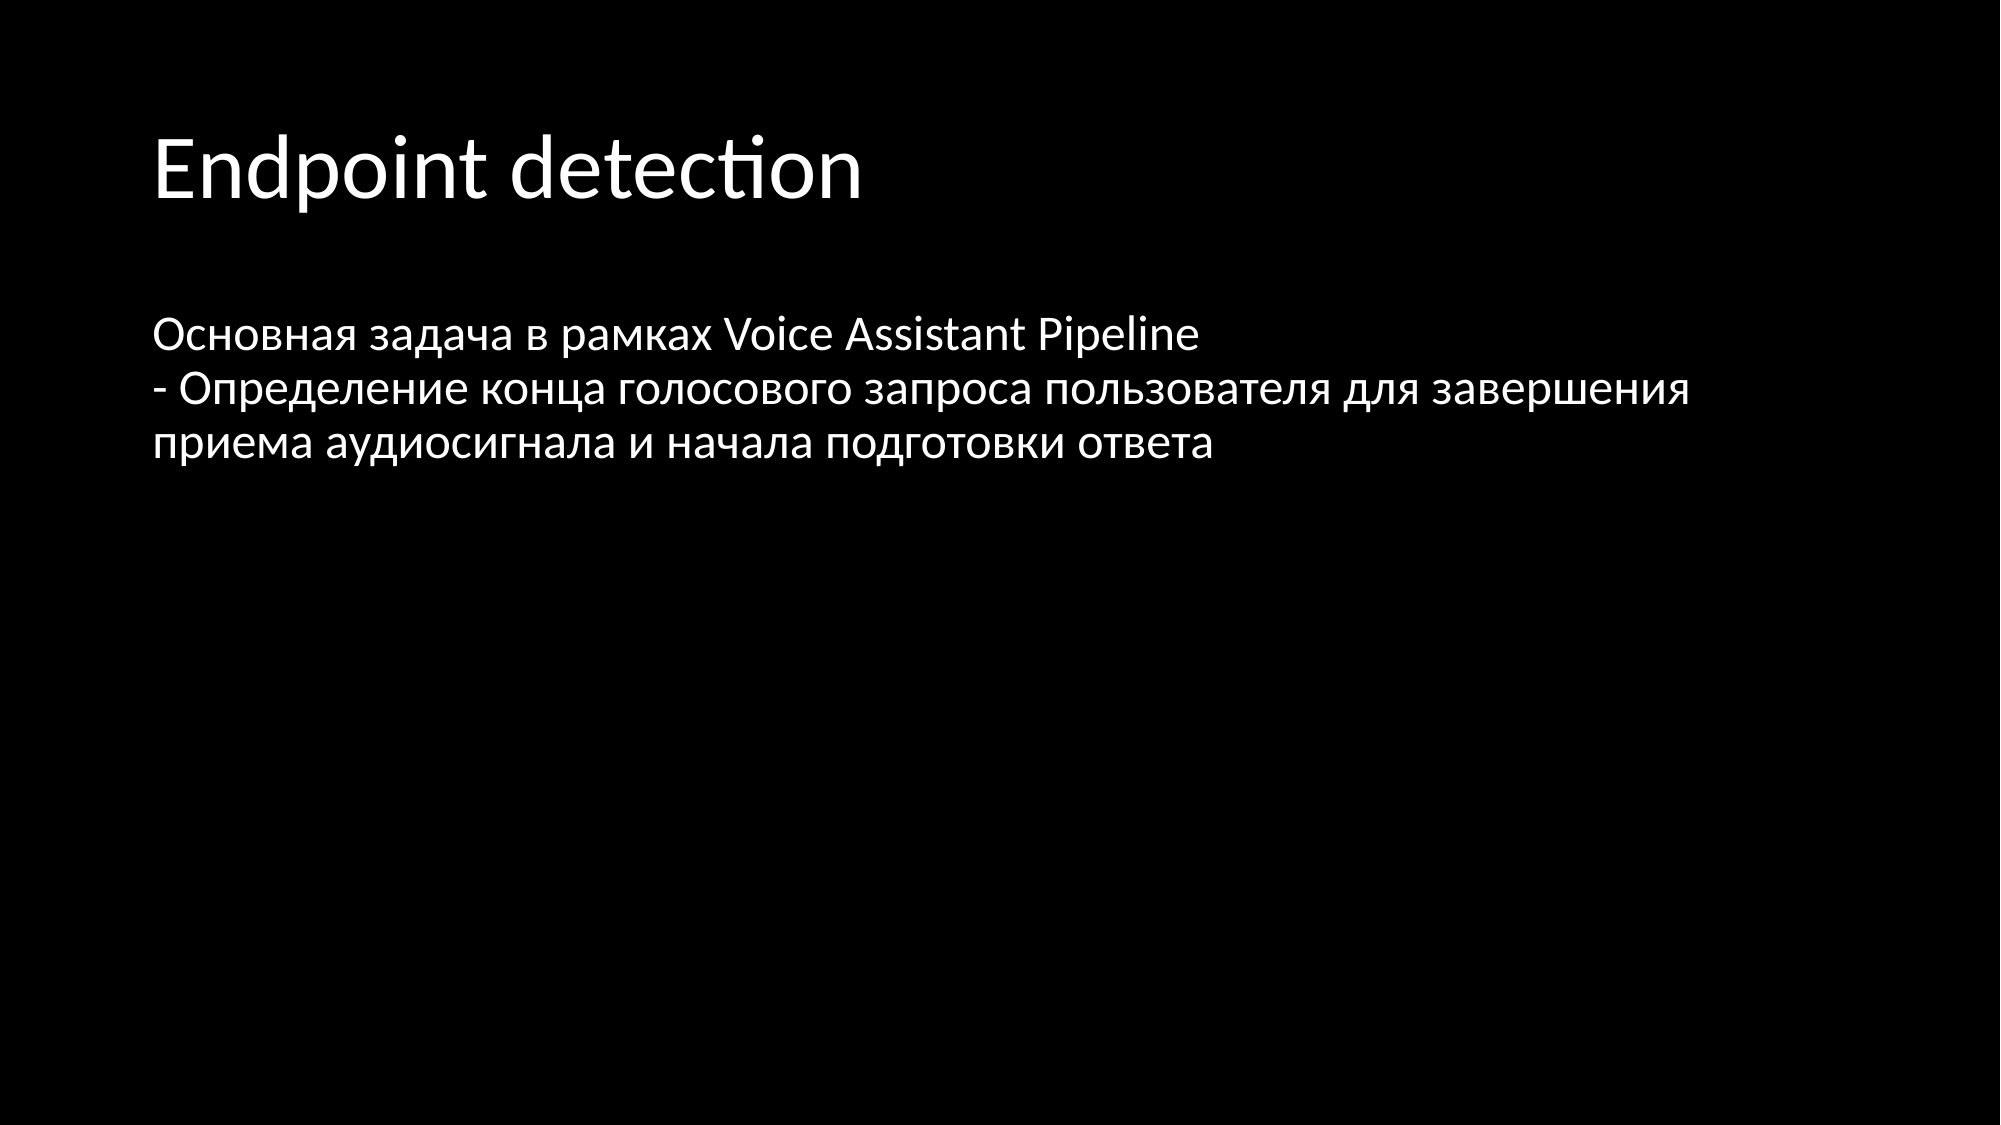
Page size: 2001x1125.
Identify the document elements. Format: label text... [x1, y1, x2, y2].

list Основная задача в рамках Voice Assistant Pipeline - Определение конца голосового запроса пользователя для завершения приема аудиосигнала и начала подготовки ответа [137, 299, 1863, 492]
text_box Endpoint detection [137, 59, 1863, 278]
